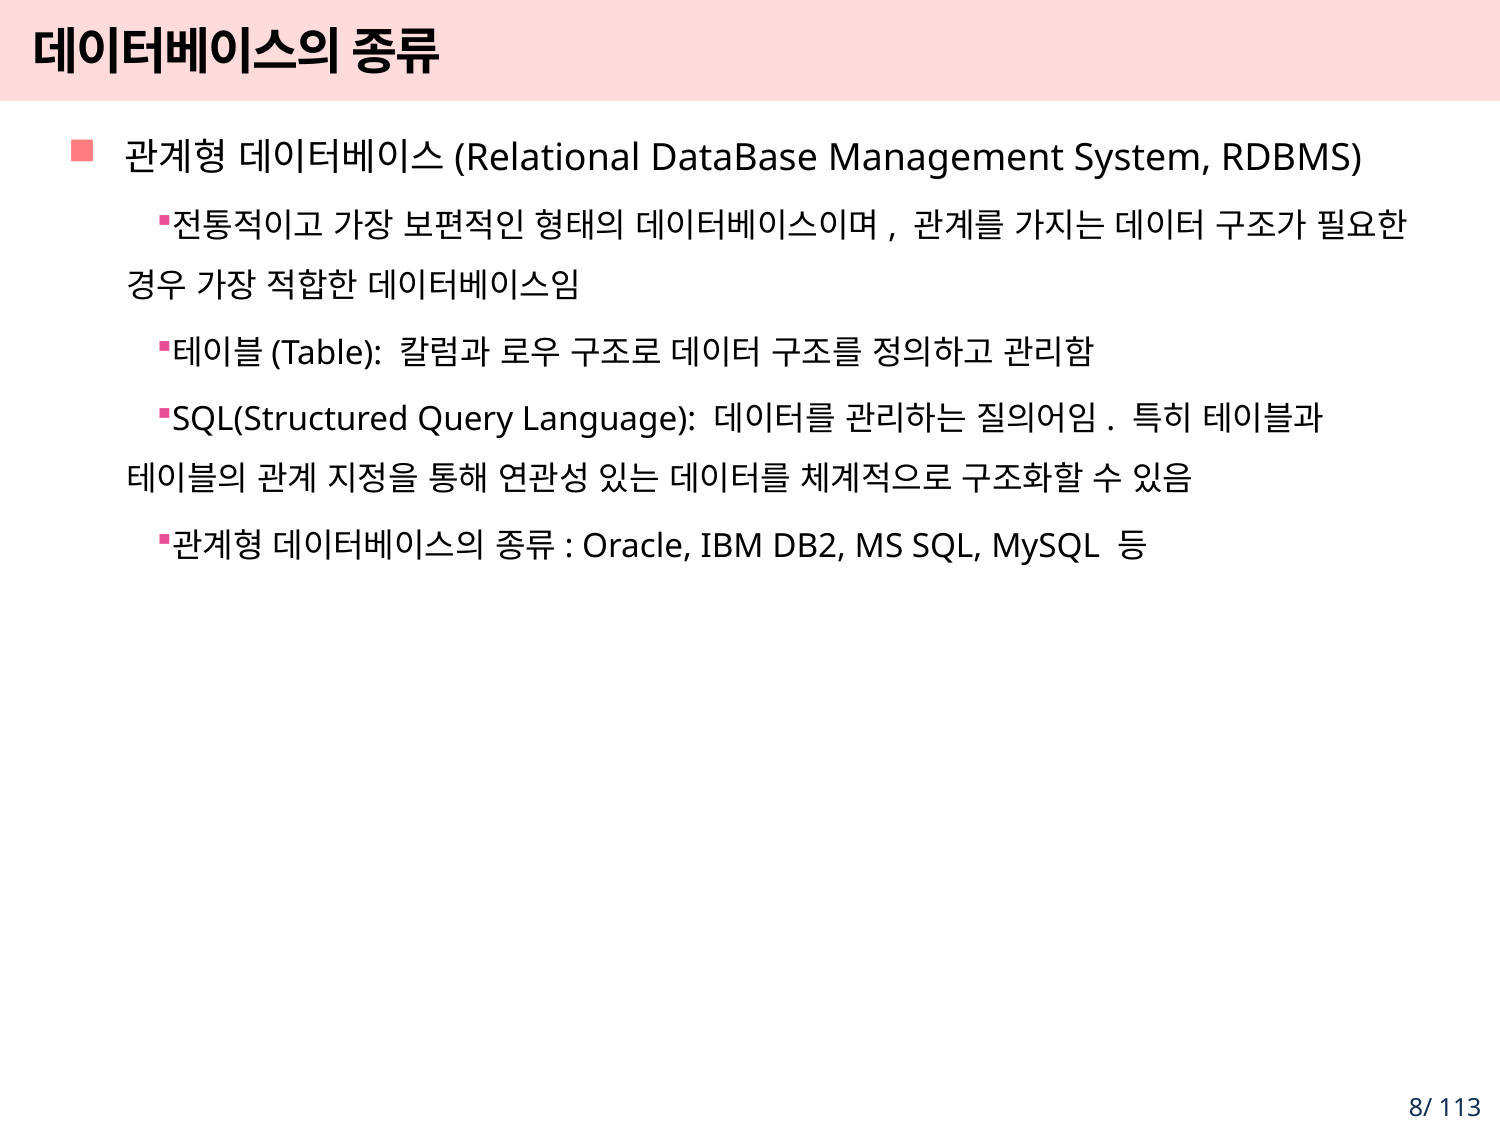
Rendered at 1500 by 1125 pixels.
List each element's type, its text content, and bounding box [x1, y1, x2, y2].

title 데이터베이스의 종류 [17, 10, 1295, 89]
list 관계형 데이터베이스(Relational DataBase Management System, RDBMS) 전통적이고 가장 보편적인 형태의 데이터베이스이며, 관계를 가지는 데이터 구조가 필요한 경우 가장 적합한 데이터베이스임 테이블(Table): 칼럼과 로우 구조로 데이터 구조를 정의하고 관리함 SQL(Structured Query Language): 데이터를 관리하는 질의어임. 특히 테이블과 테이블의 관계 지정을 통해 연관성 있는 데이터를 체계적으로 구조화할 수 있음 관계형 데이터베이스의 종류: Oracle, IBM DB2, MS SQL, MySQL 등 [53, 125, 1425, 1005]
